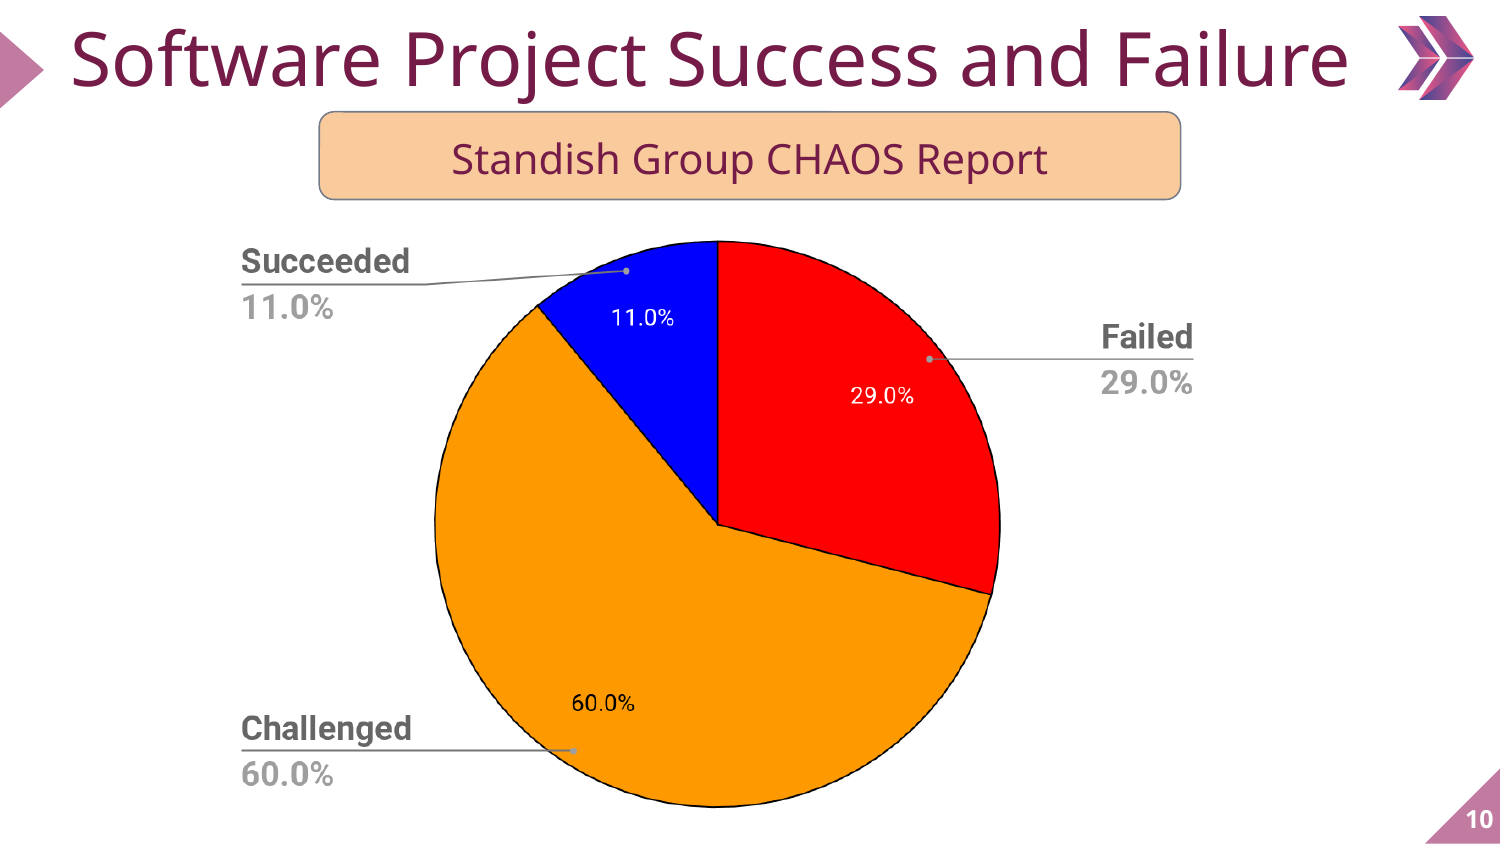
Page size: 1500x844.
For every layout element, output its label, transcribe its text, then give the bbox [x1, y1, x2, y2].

picture [1398, 16, 1474, 100]
text_box Software Project Success and Failure [70, 28, 1451, 132]
picture [209, 209, 1225, 838]
slide_number 10 [1418, 760, 1494, 838]
text_box Standish Group CHAOS Report [319, 111, 1181, 200]
